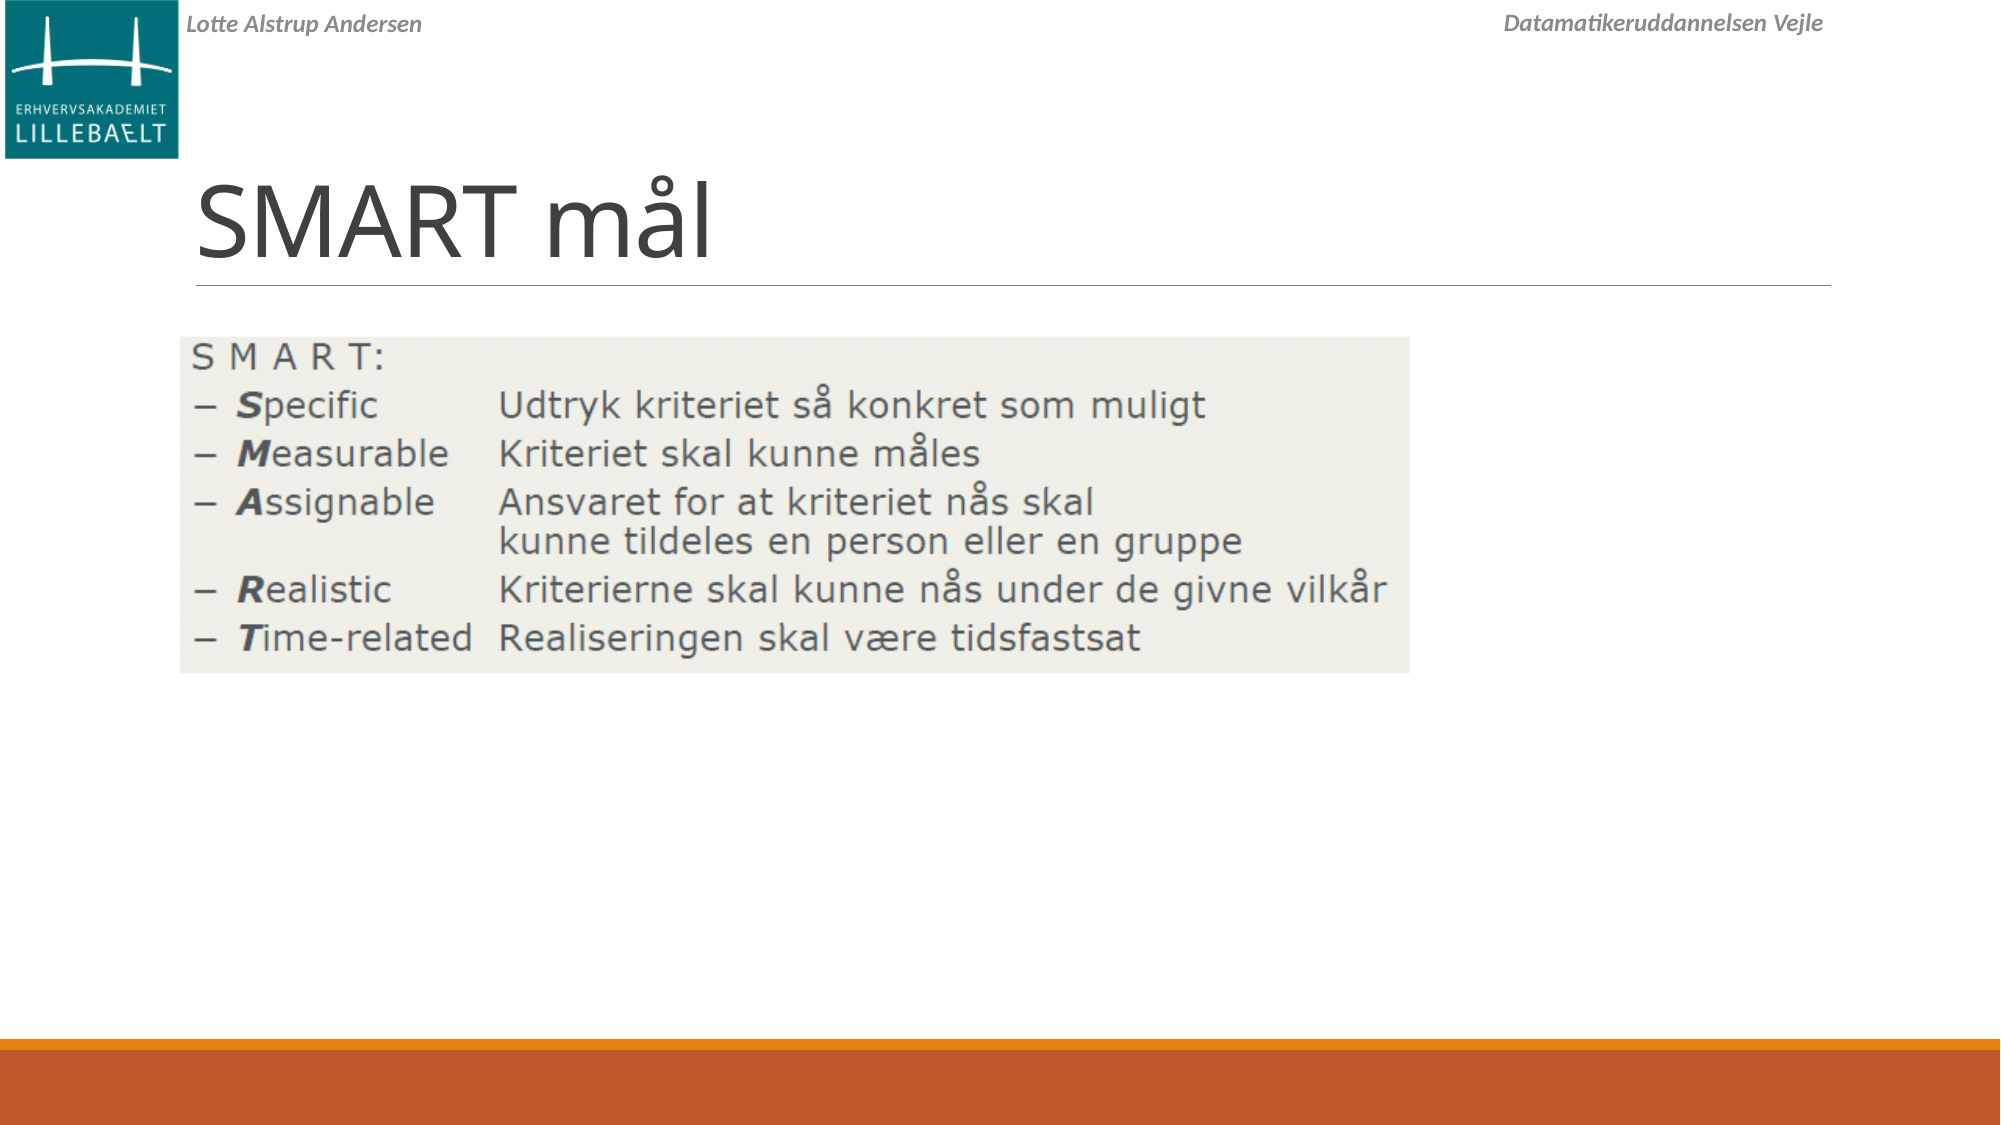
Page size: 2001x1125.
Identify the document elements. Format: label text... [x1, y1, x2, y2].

picture [4, 0, 180, 160]
picture [179, 333, 1411, 674]
title SMART mål [180, 47, 1830, 285]
